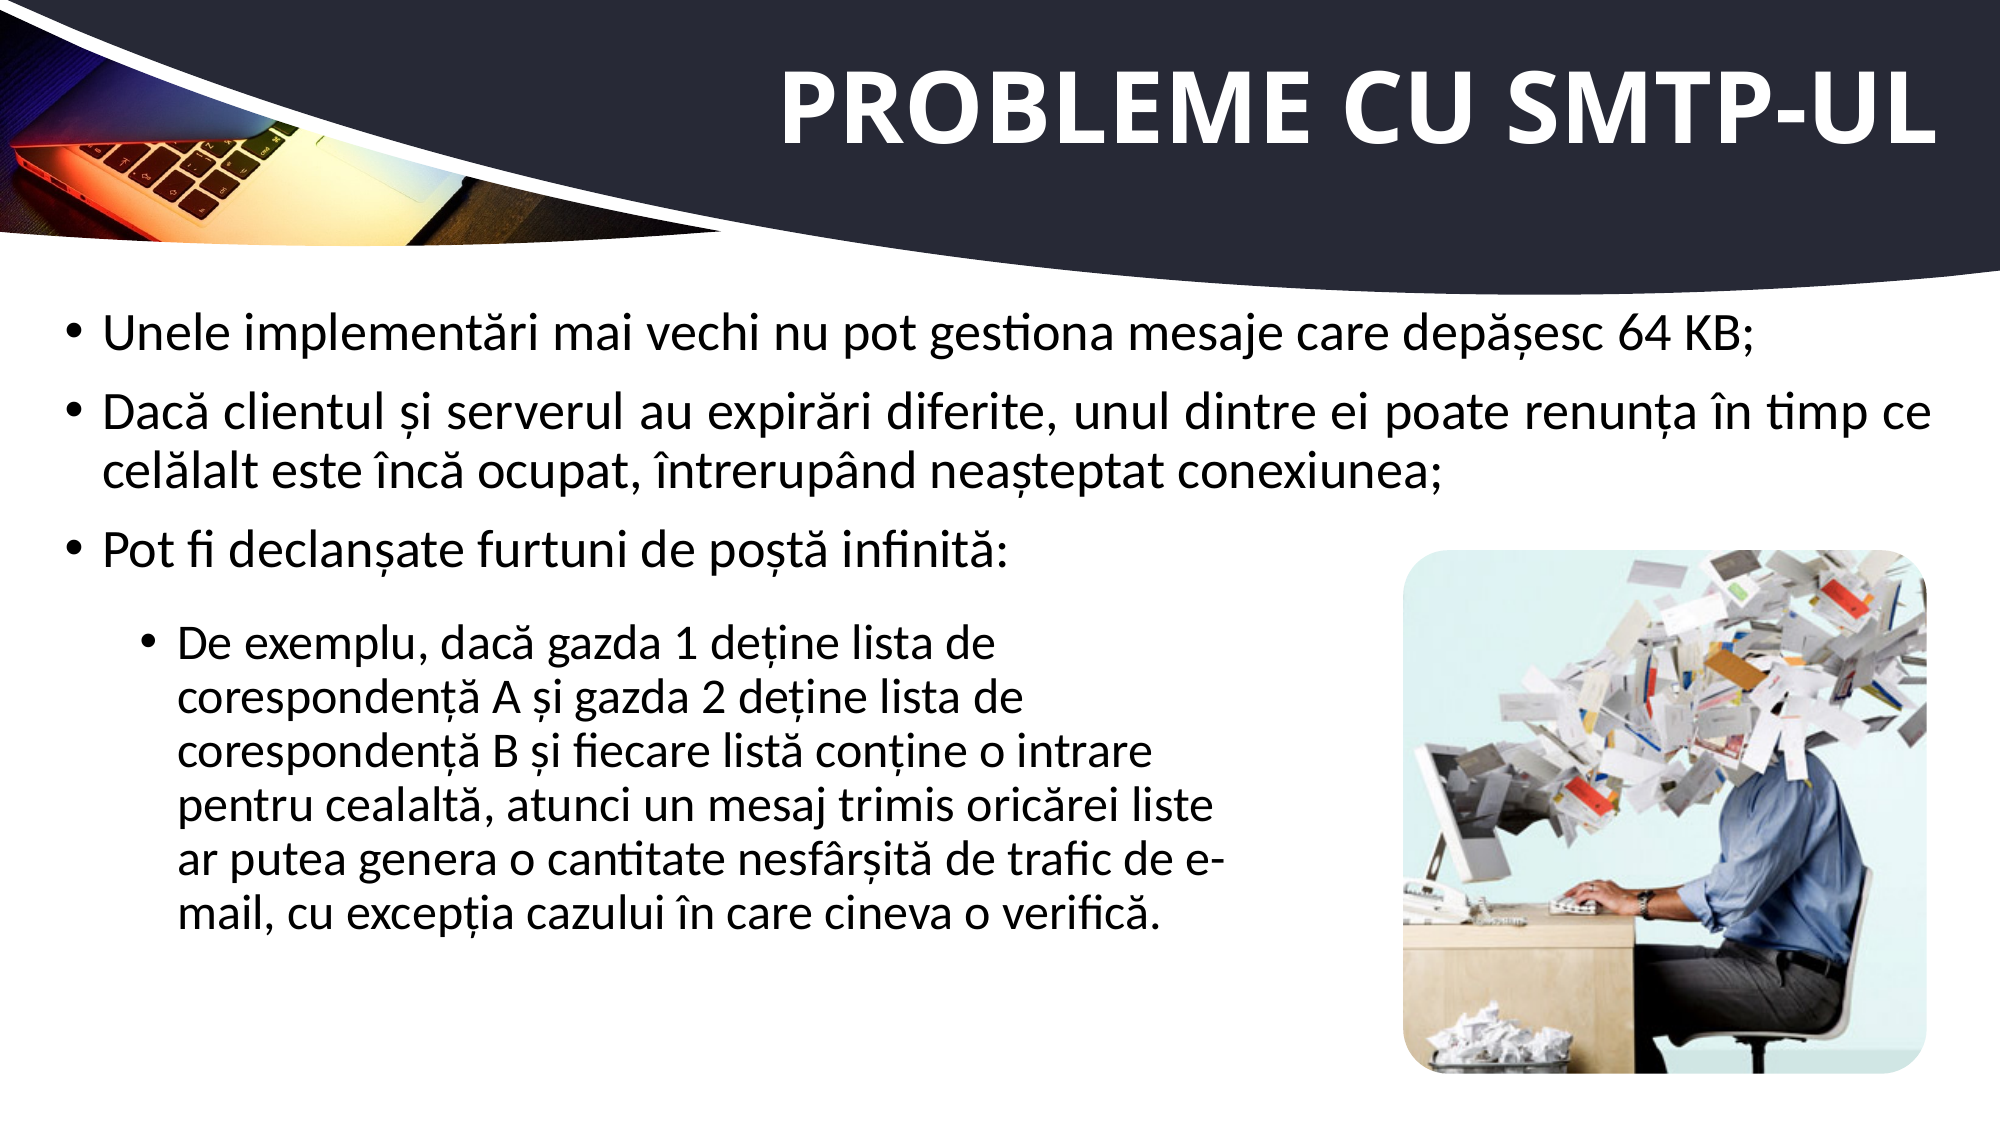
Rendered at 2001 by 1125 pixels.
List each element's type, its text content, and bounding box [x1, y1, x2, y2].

picture [0, 9, 722, 247]
title Probleme cu SMTP-ul [137, 2, 2000, 220]
text_box De exemplu, dacă gazda 1 deține lista de corespondență A și gazda 2 deține lista de corespondență B și fiecare listă conține o intrare pentru cealaltă, atunci un mesaj trimis oricărei liste ar putea genera o cantitate nesfârșită de trafic de e-mail, cu excepția cazului în care cineva o verifică. [49, 608, 1257, 1093]
list Unele implementări mai vechi nu pot gestiona mesaje care depășesc 64 KB; Dacă clientul și serverul au expirări diferite, unul dintre ei poate renunța în timp ce celălalt este încă ocupat, întrerupând neașteptat conexiunea; Pot fi declanșate furtuni de poștă infinită: [49, 296, 1951, 609]
picture [1403, 550, 1927, 1074]
